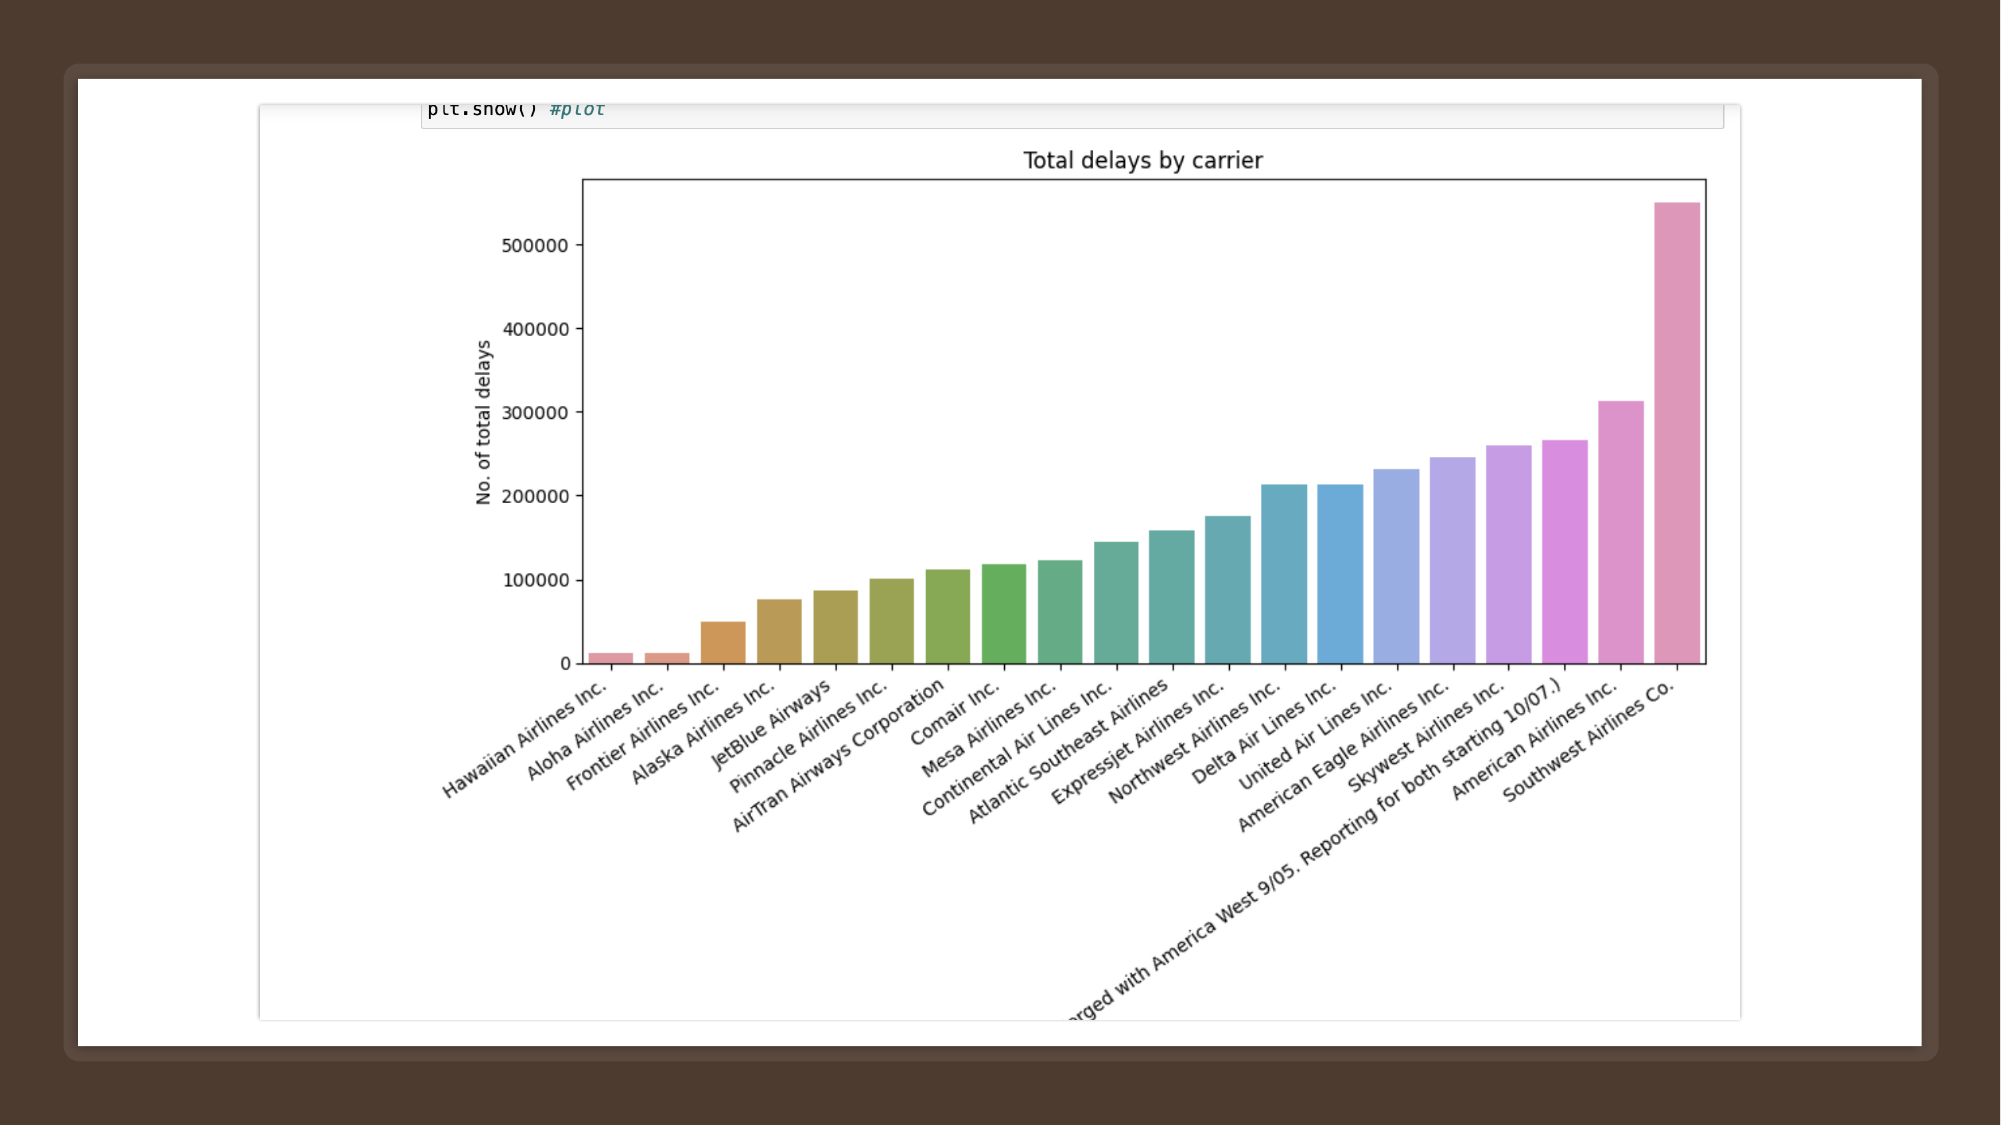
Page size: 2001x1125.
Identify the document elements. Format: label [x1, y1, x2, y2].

text_box [0, 0, 2000, 1125]
text_box [78, 78, 1924, 1047]
list [259, 105, 1741, 1020]
